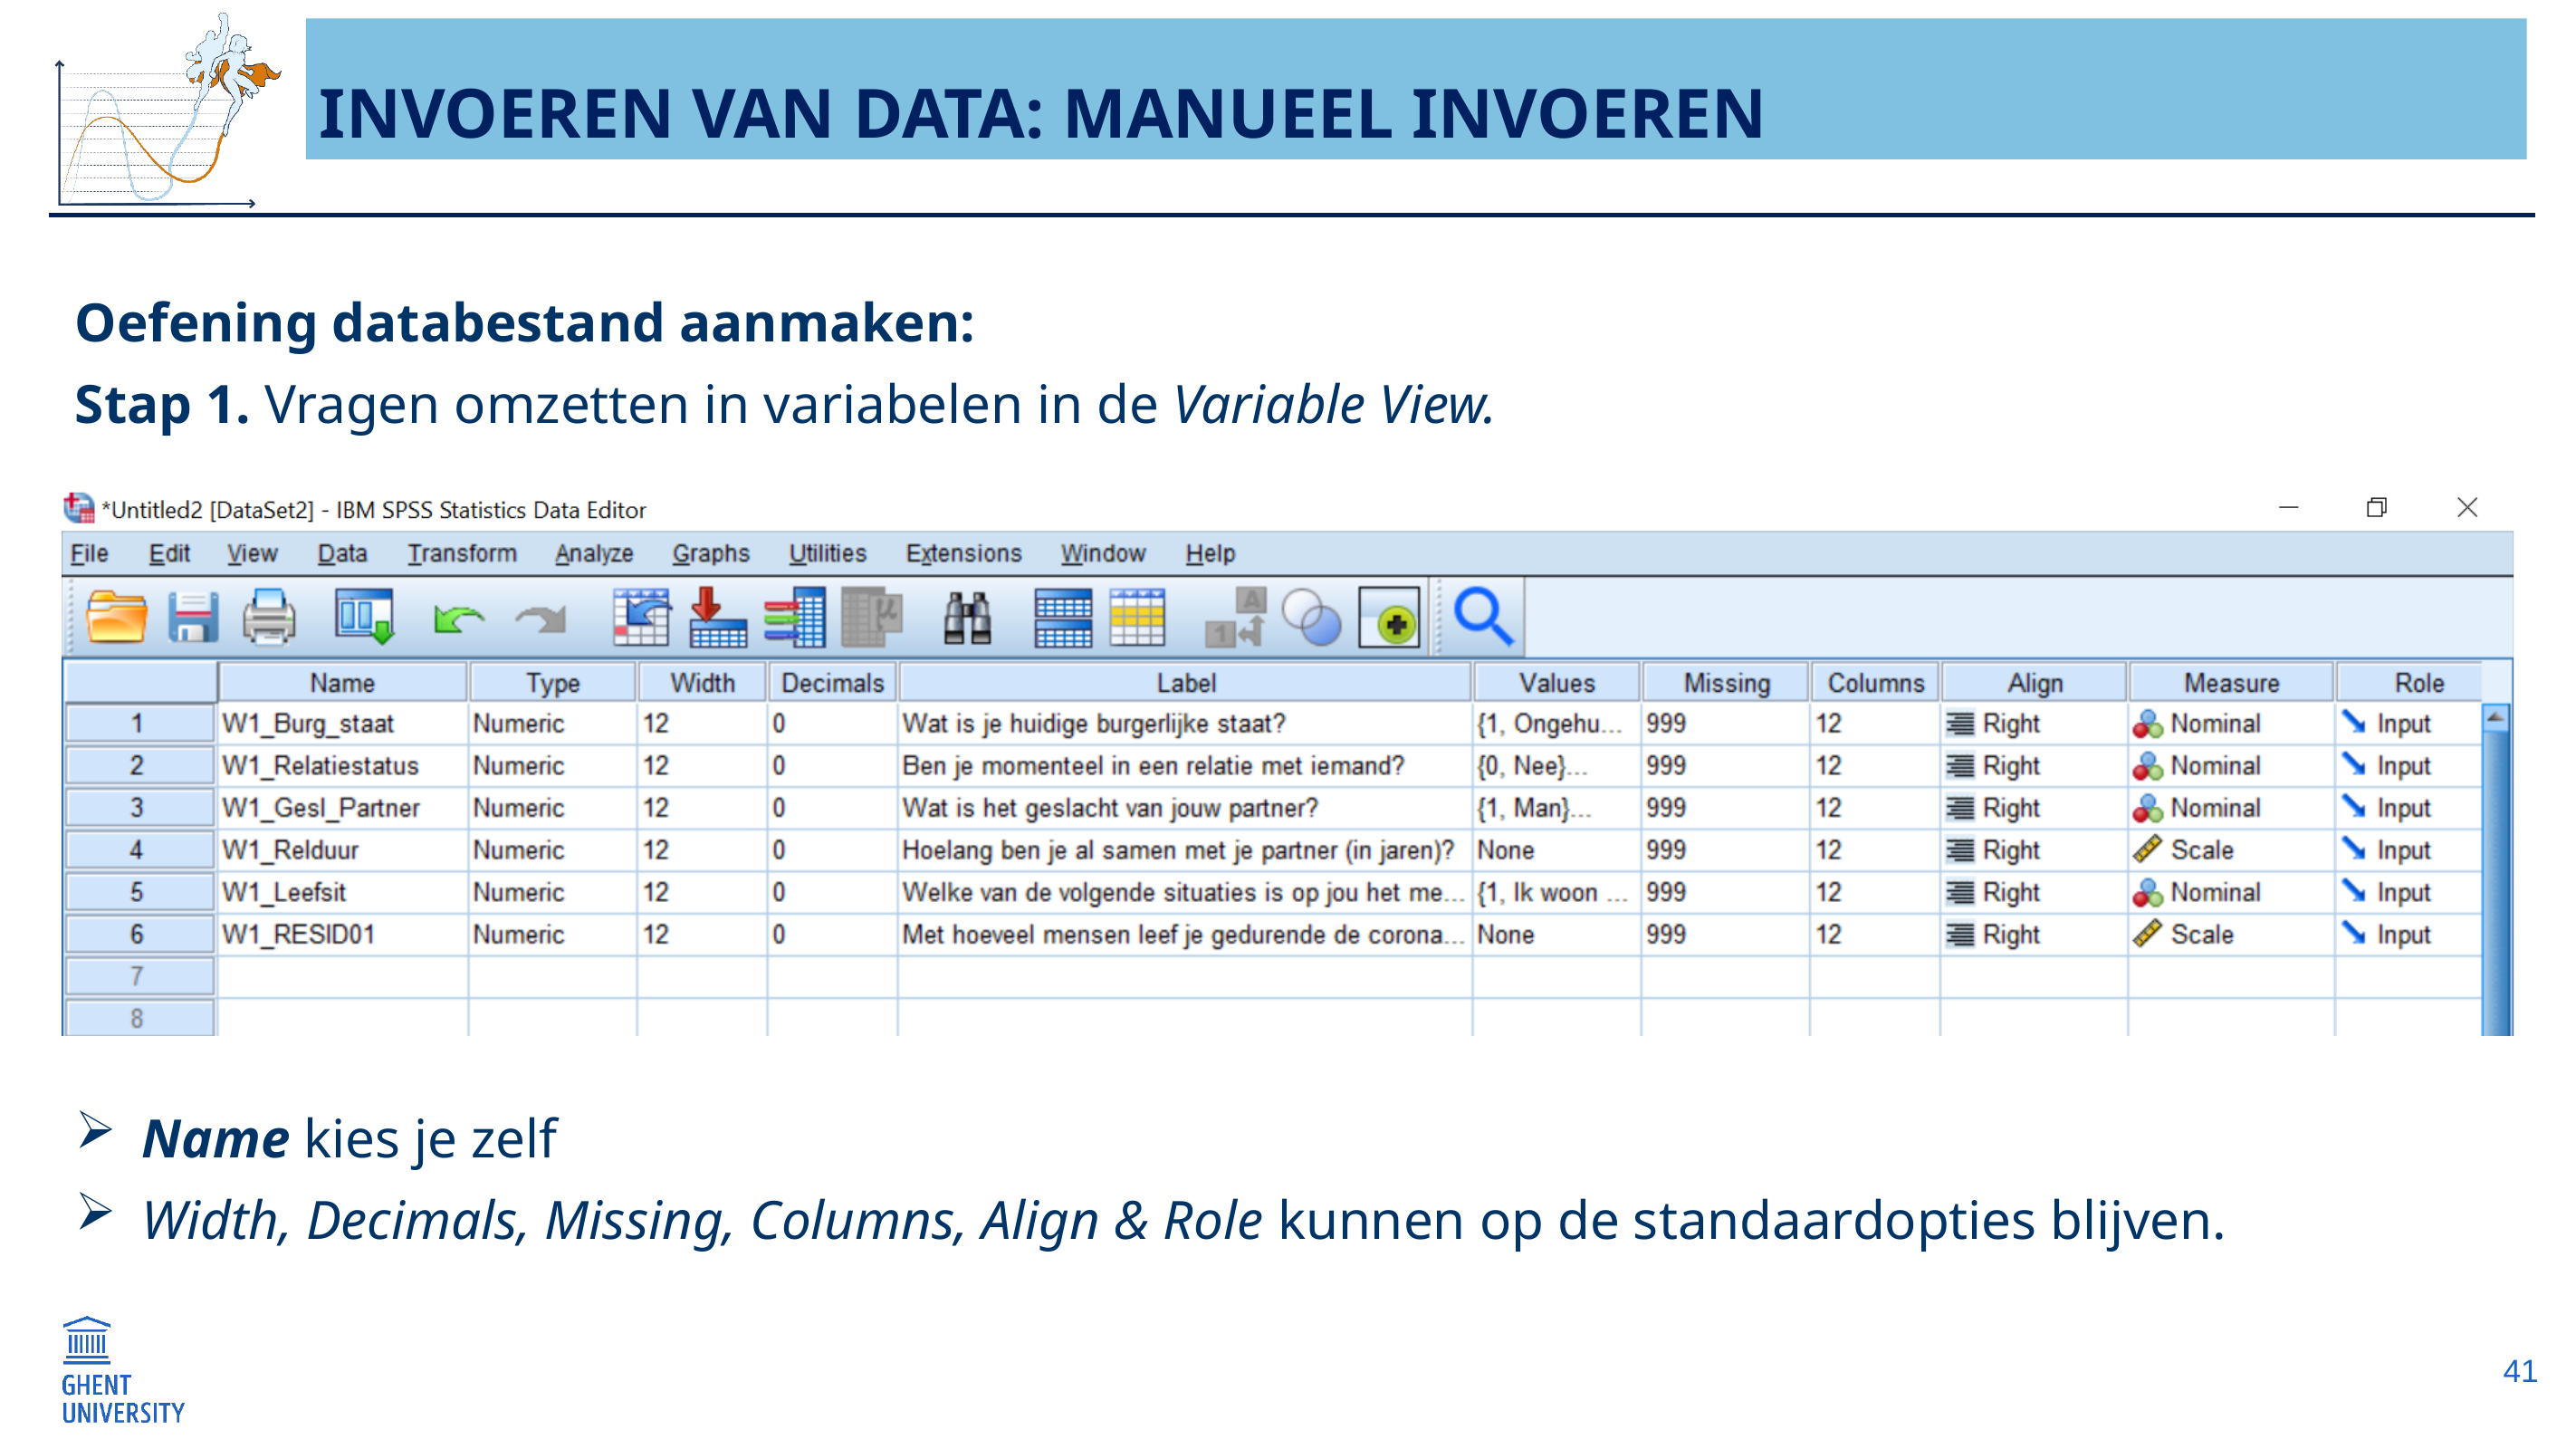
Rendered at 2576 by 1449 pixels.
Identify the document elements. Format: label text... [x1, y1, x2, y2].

slide_number 41 [2415, 1330, 2553, 1408]
picture [5, 0, 306, 318]
list Oefening databestand aanmaken: Stap 1. Vragen omzetten in variabelen in de Variable View. Name kies je zelf Width, Decimals, Missing, Columns, Align & Role kunnen op de standaardopties blijven. [48, 269, 2553, 1355]
picture [62, 1355, 411, 1449]
title Invoeren van data: manueel invoeren [305, 18, 2527, 159]
picture [61, 490, 2514, 1036]
